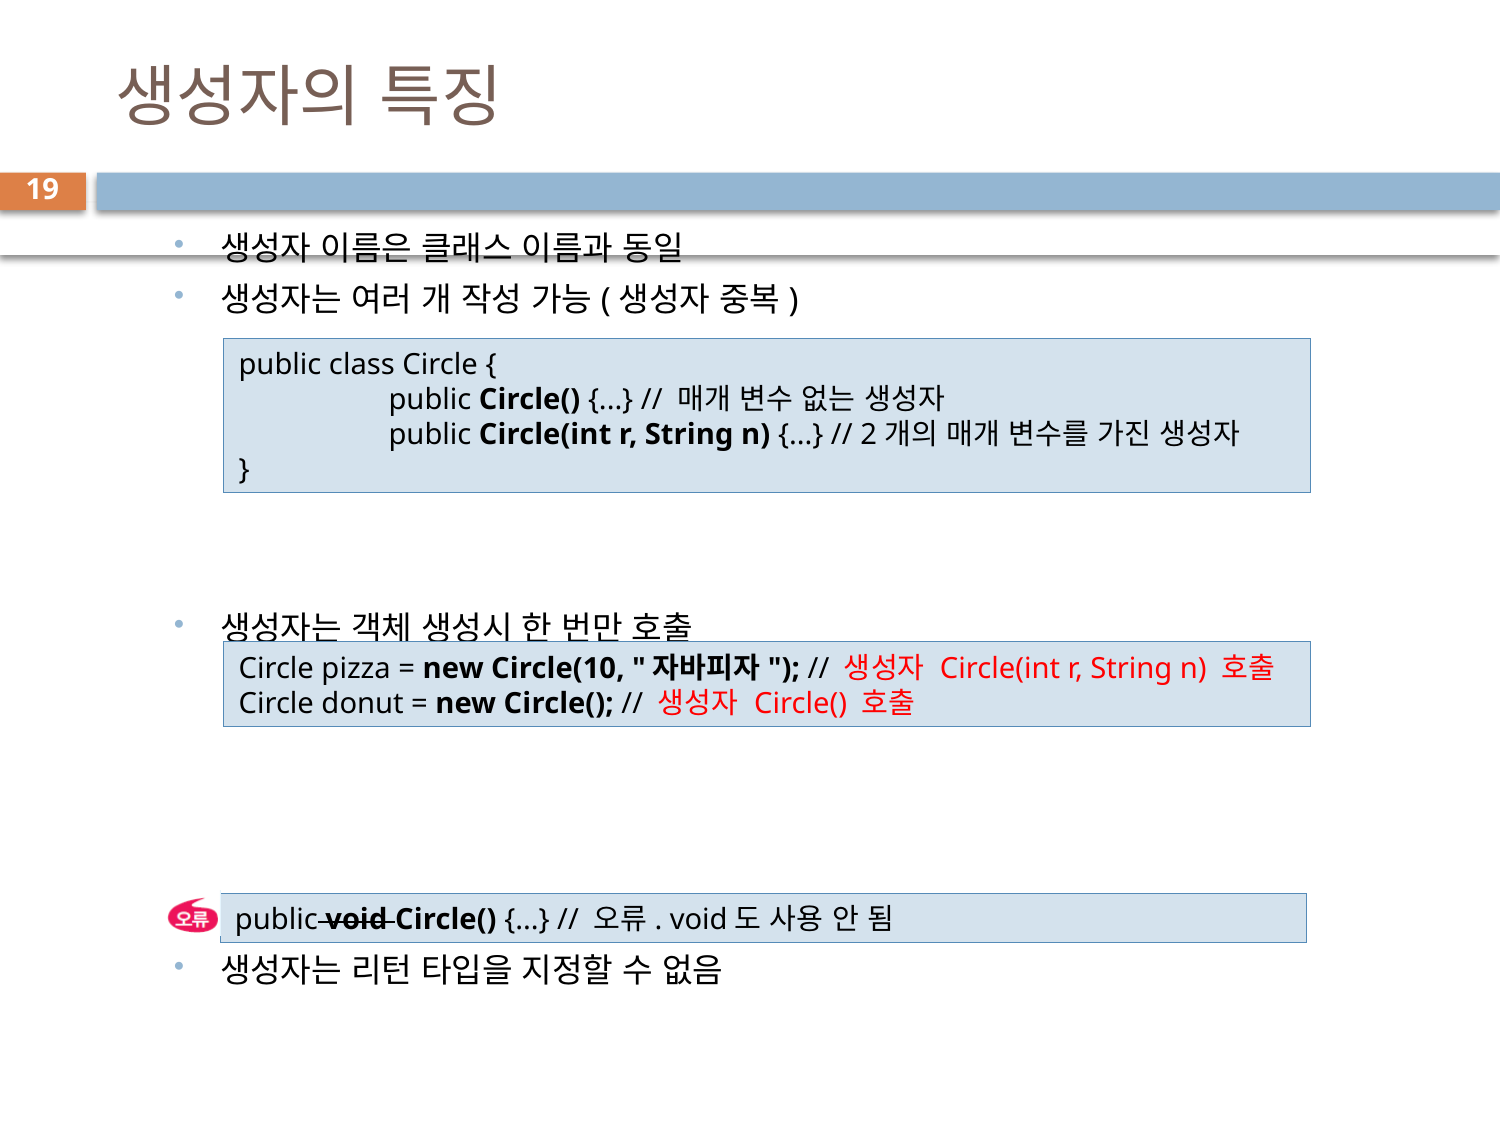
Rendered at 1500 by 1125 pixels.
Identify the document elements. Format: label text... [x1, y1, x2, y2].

title 생성자의 특징 [100, 37, 1438, 149]
text_box Circle pizza = new Circle(10, "자바피자"); // 생성자 Circle(int r, String n) 호출 Circle donut = new Circle(); // 생성자 Circle() 호출 [223, 641, 1311, 727]
slide_number 19 [0, 170, 87, 211]
list 생성자 이름은 클래스 이름과 동일 생성자는 여러 개 작성 가능(생성자 중복) 생성자는 객체 생성시 한 번만 호출 자바에서 객체 생성은 반드시 new 연산자로 함 생성자의 목적은 객체 생성 시 초기화 생성자는 리턴 타입을 지정할 수 없음 [100, 219, 1438, 1047]
picture [161, 889, 221, 937]
text_box public void Circle() {...} // 오류. void도 사용 안 됨 [223, 893, 1307, 943]
text_box public class Circle { public Circle() {...} // 매개 변수 없는 생성자 public Circle(int r, String n) {...} // 2개의 매개 변수를 가진 생성자 } [223, 338, 1311, 493]
